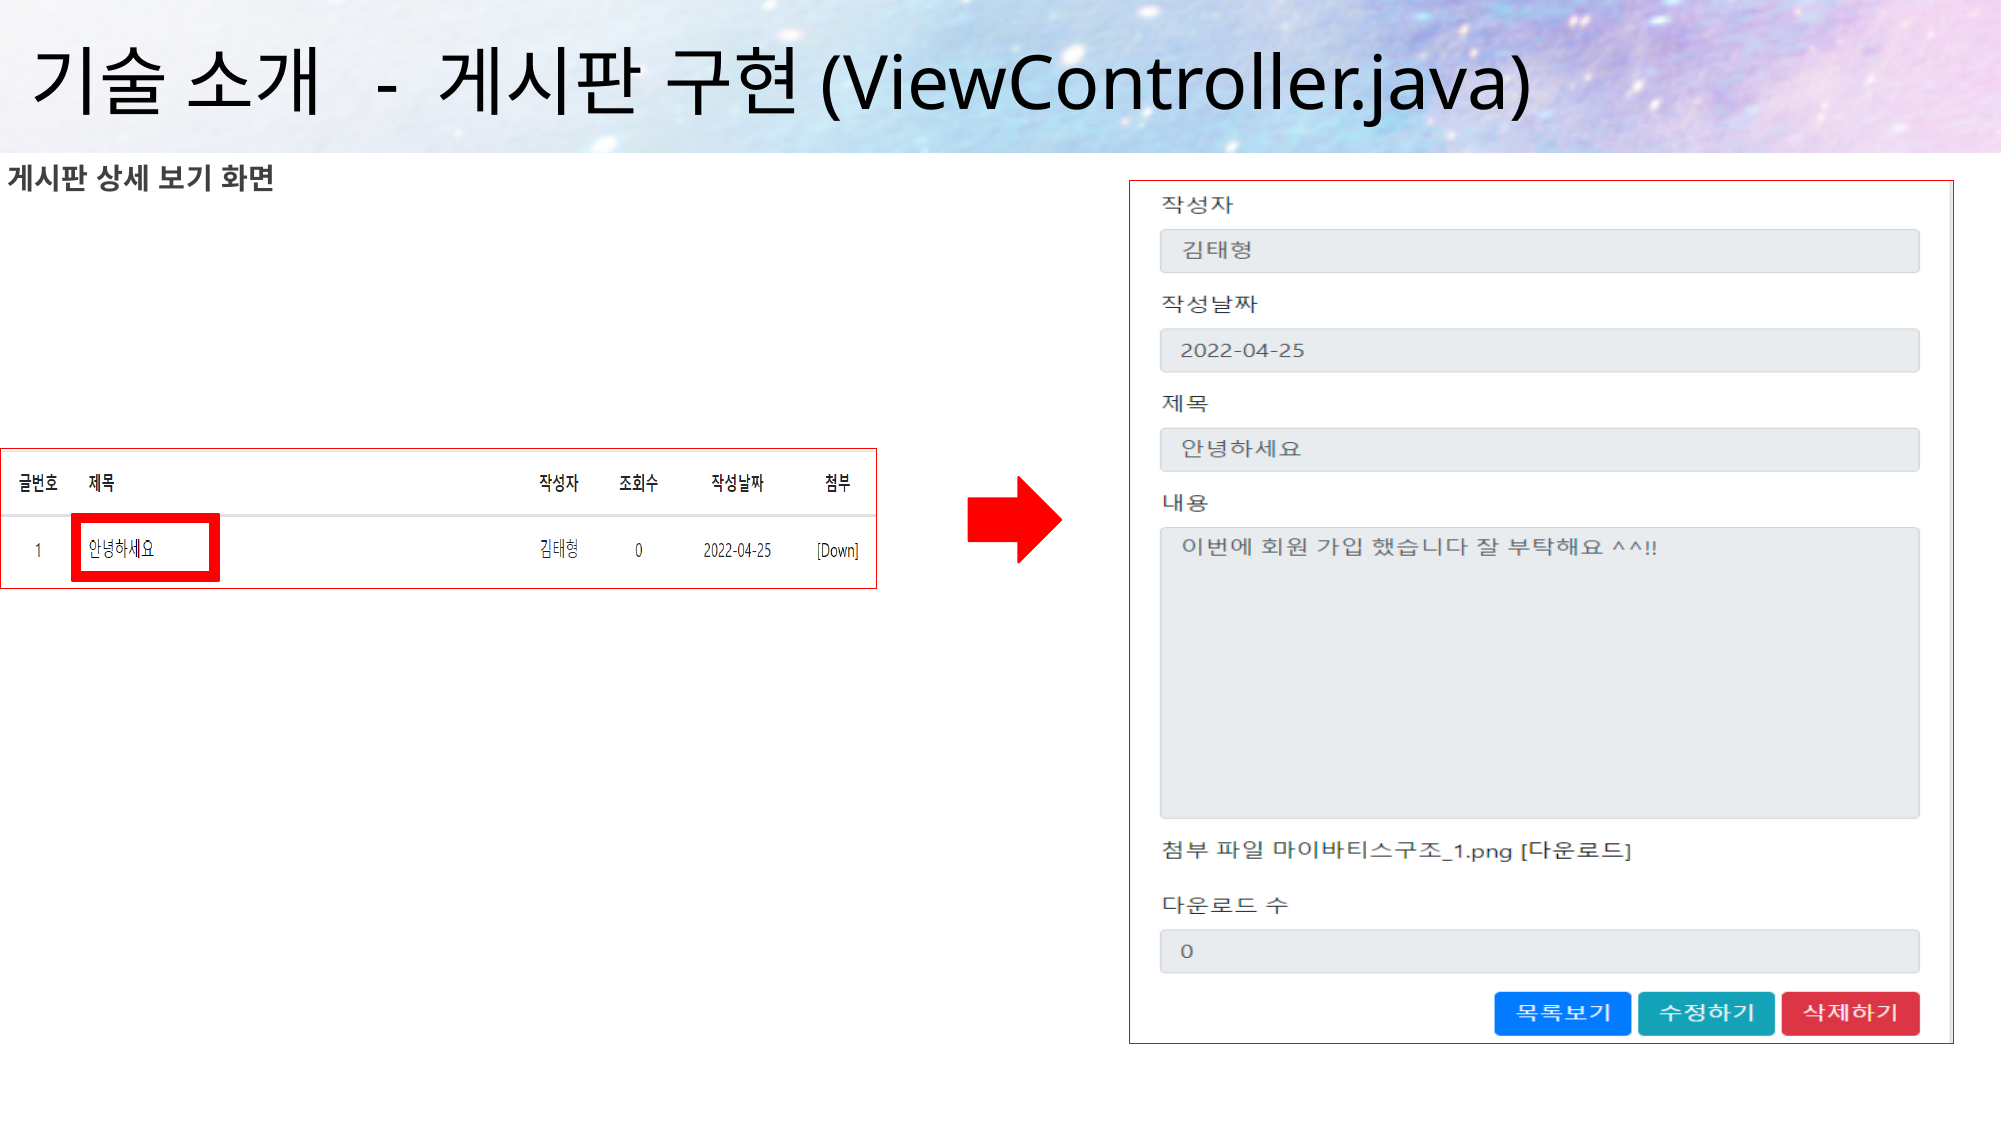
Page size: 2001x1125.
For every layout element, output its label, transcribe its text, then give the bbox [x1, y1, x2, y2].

text_box [968, 477, 1062, 563]
picture [0, 447, 877, 589]
picture [0, 0, 2001, 154]
picture [1129, 180, 1954, 1044]
text_box 게시판 상세 보기 화면 [0, 157, 1979, 394]
